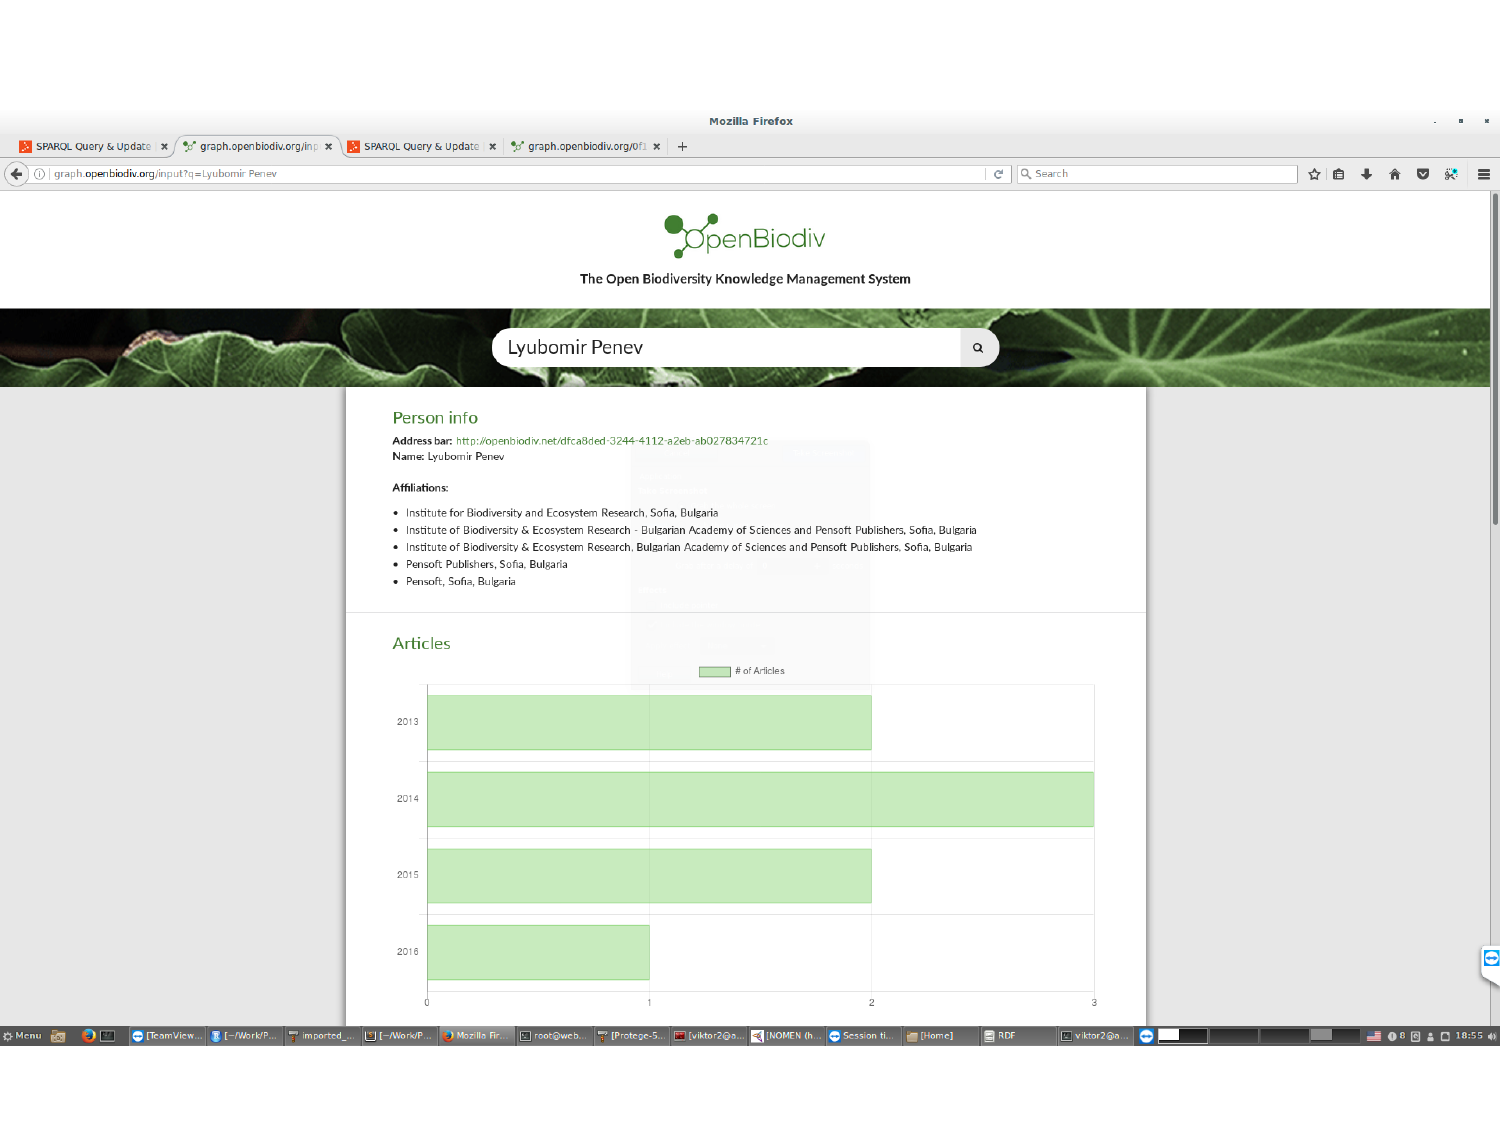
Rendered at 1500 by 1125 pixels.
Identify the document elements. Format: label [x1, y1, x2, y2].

picture [0, 108, 1500, 1046]
